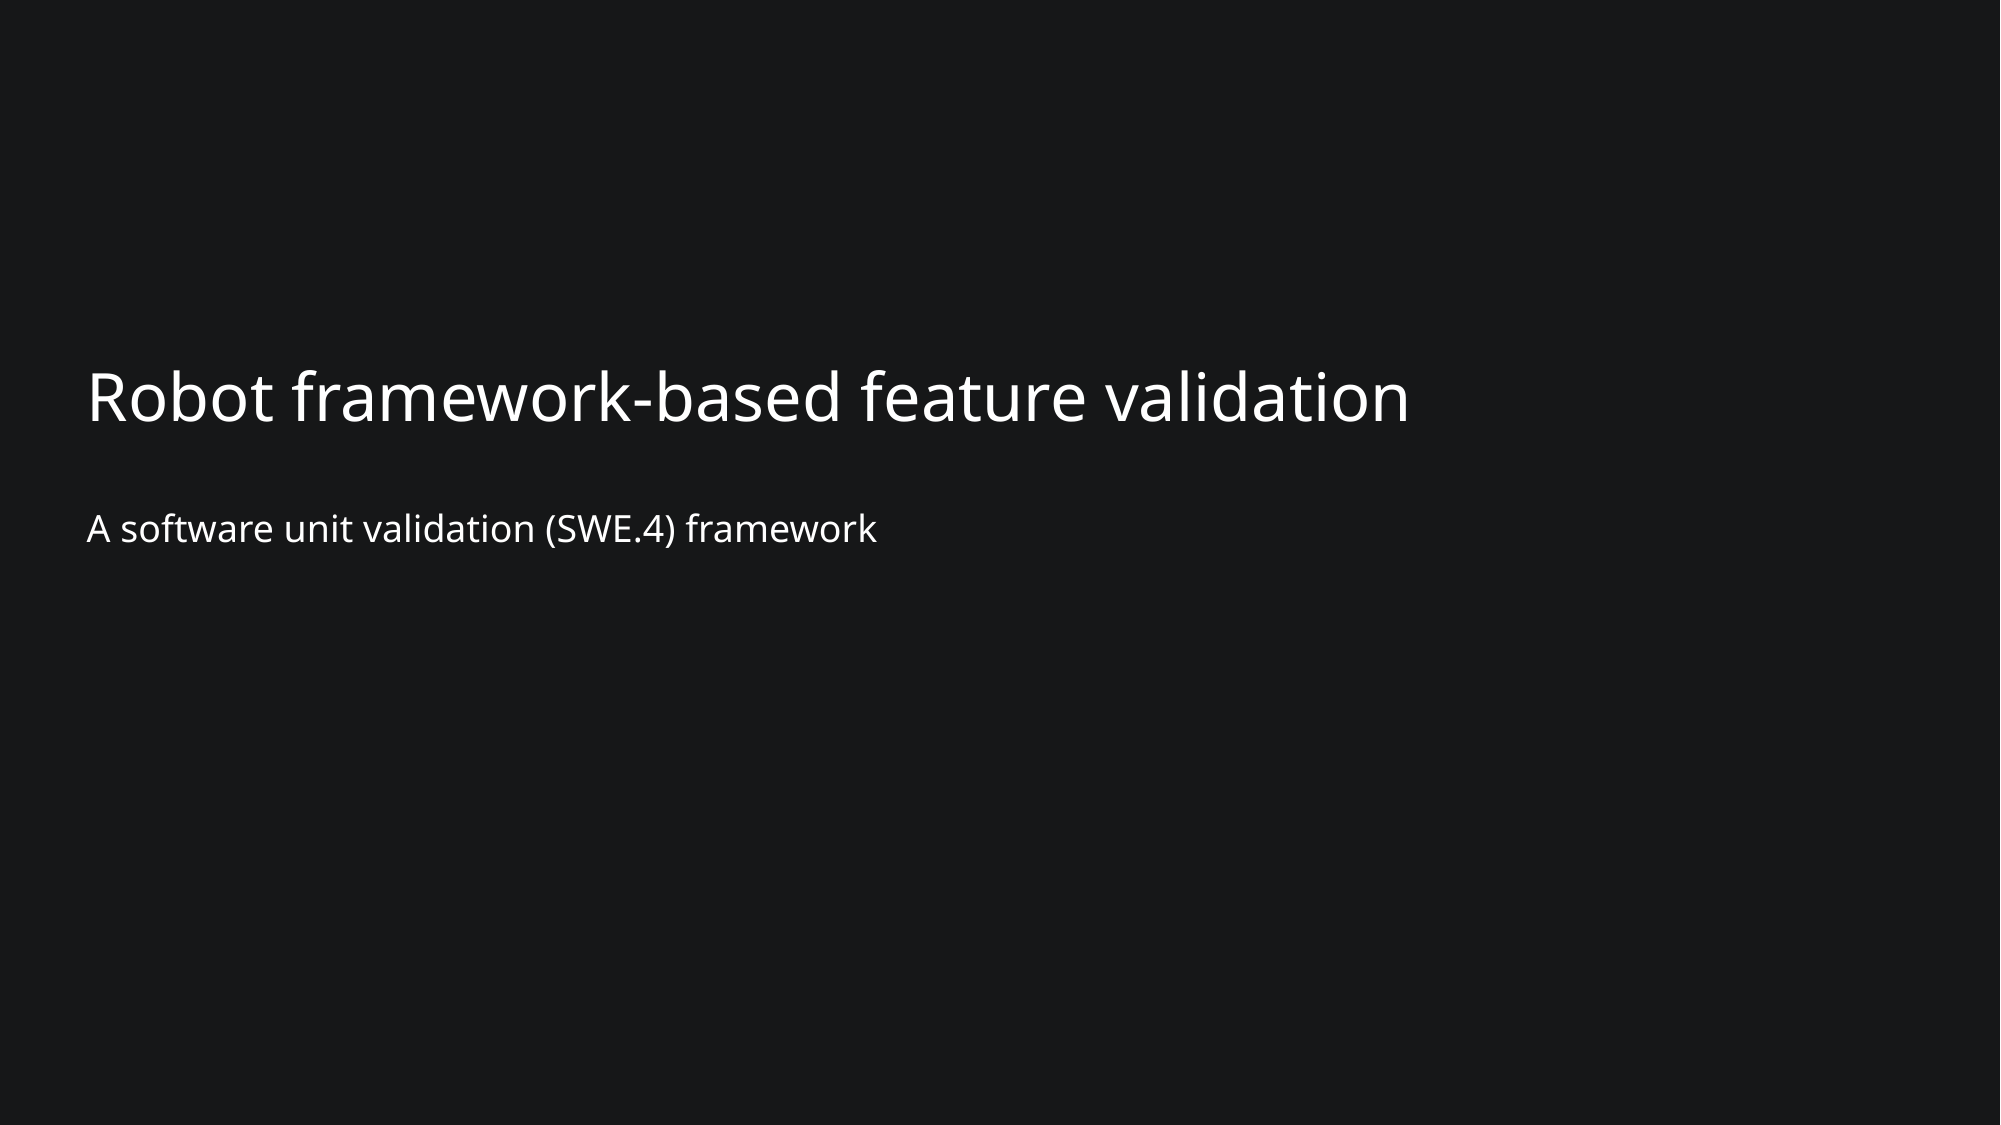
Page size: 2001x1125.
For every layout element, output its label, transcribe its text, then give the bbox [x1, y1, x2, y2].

text_box Robot framework-based feature validation A software unit validation (SWE.4) framework [71, 347, 1549, 708]
